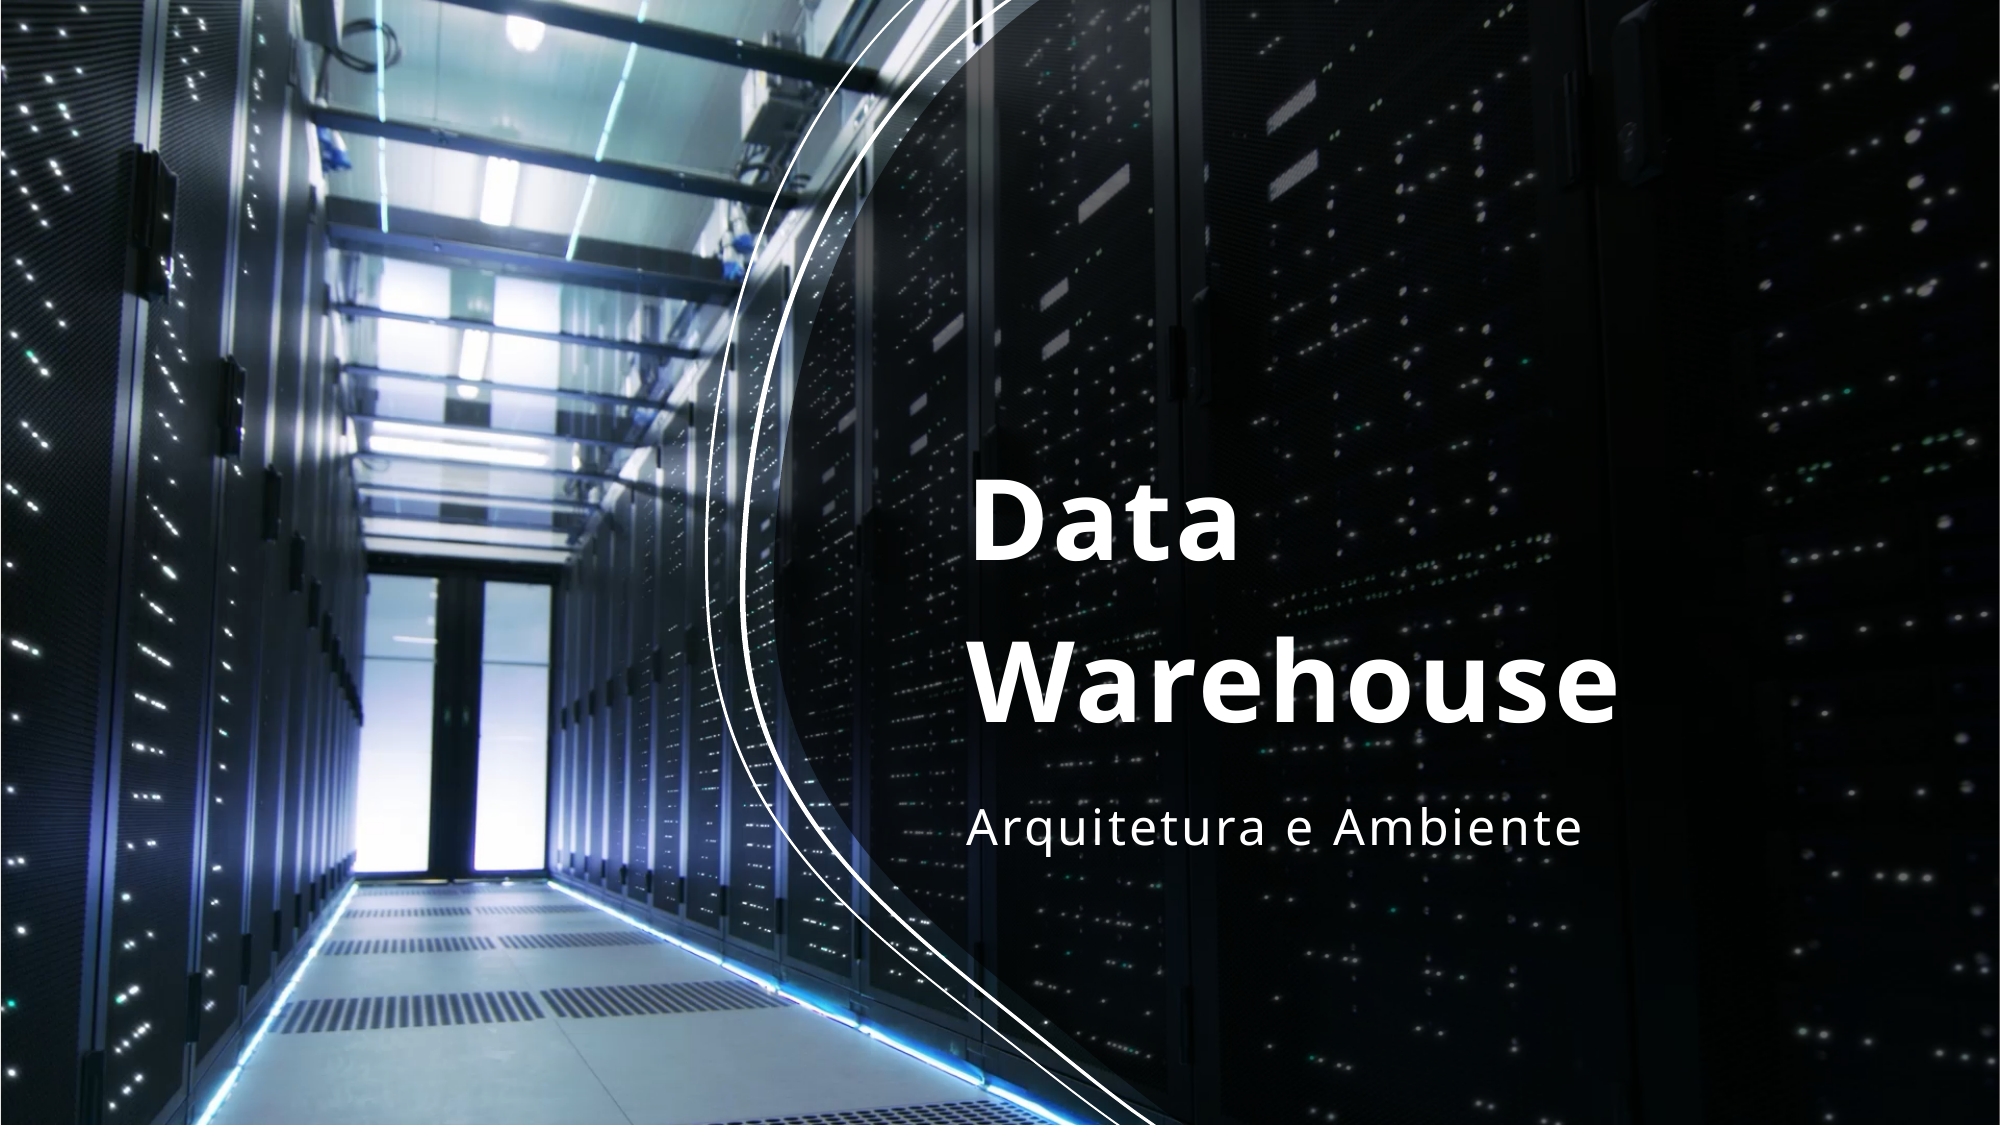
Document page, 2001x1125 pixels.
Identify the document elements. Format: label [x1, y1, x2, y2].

text_box [0, 0, 2000, 1125]
